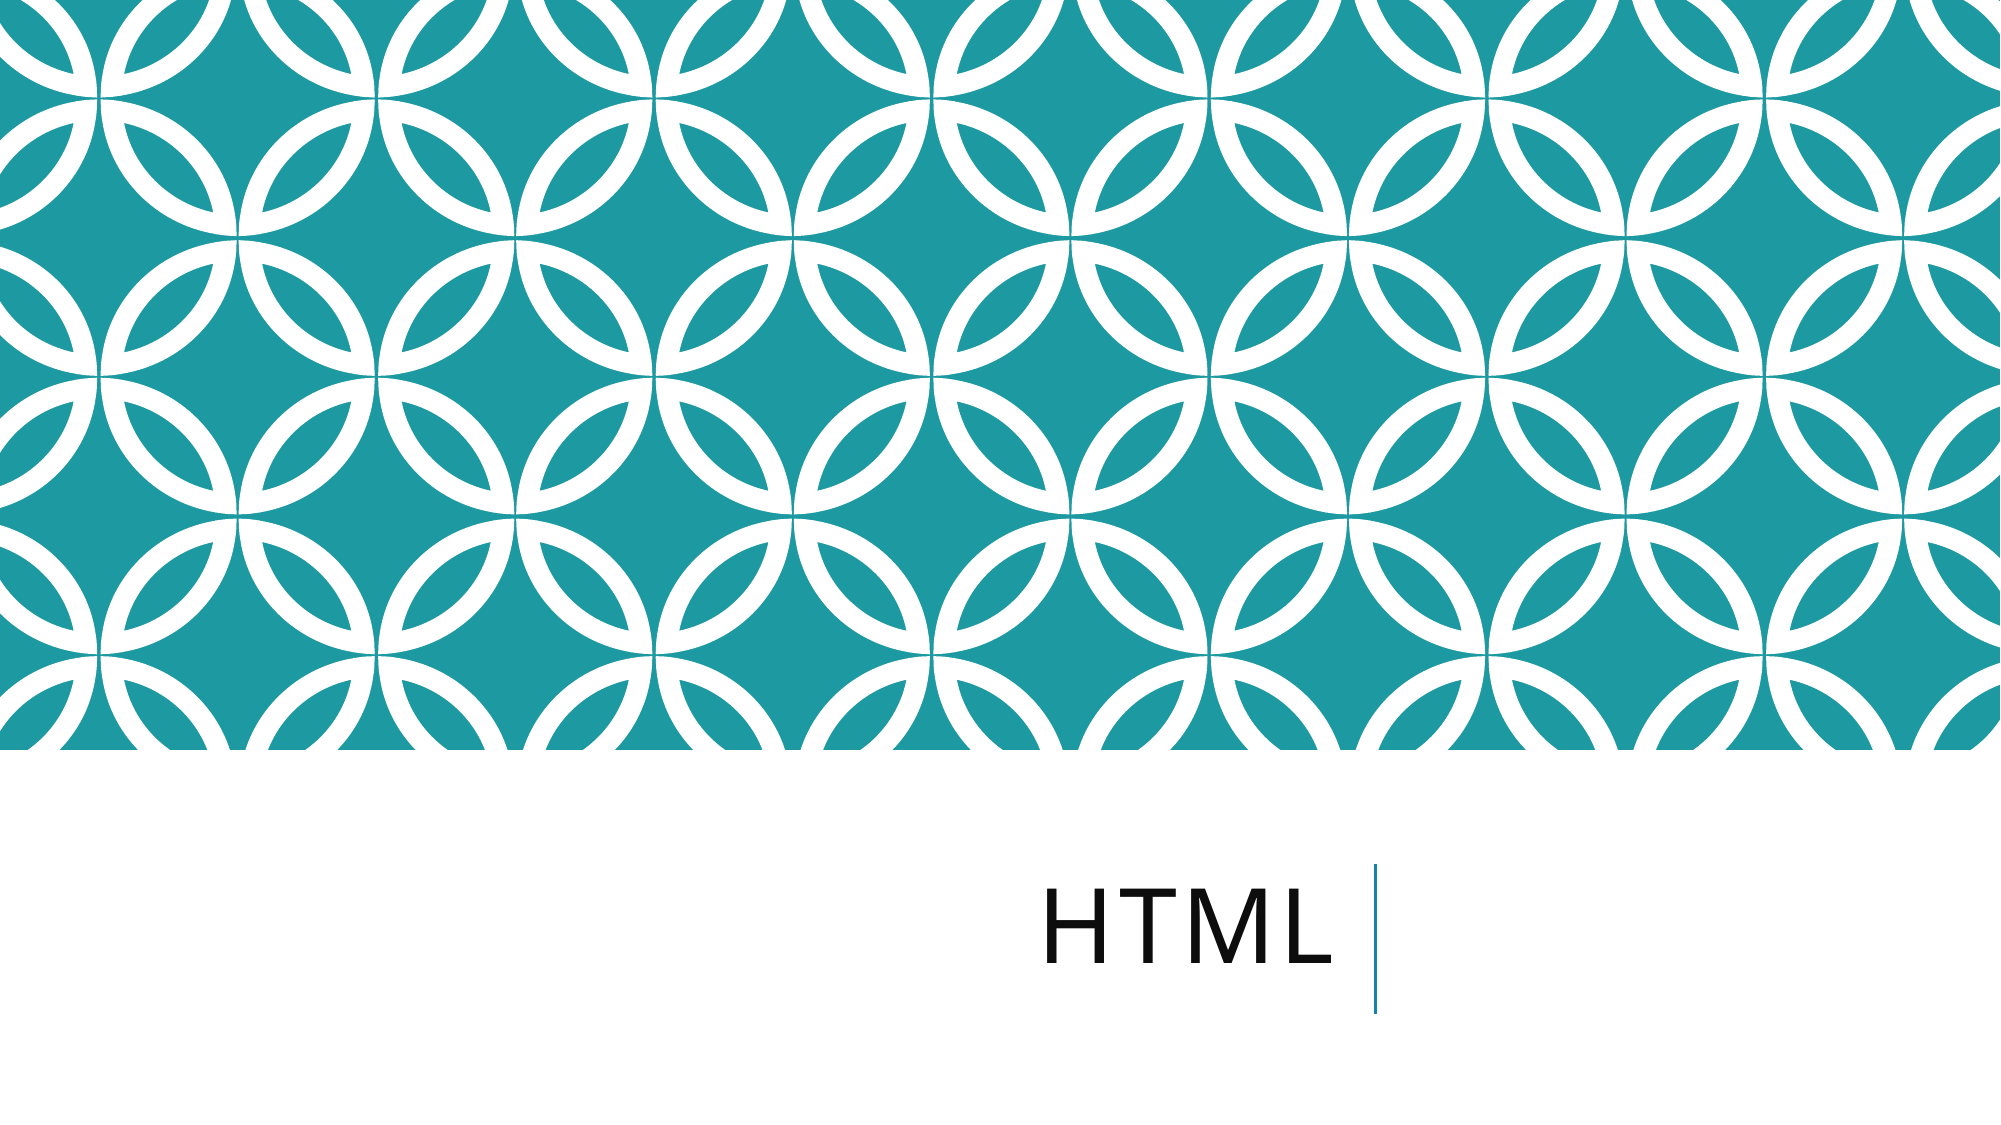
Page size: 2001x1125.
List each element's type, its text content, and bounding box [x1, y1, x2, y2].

title HTML [75, 813, 1350, 1054]
